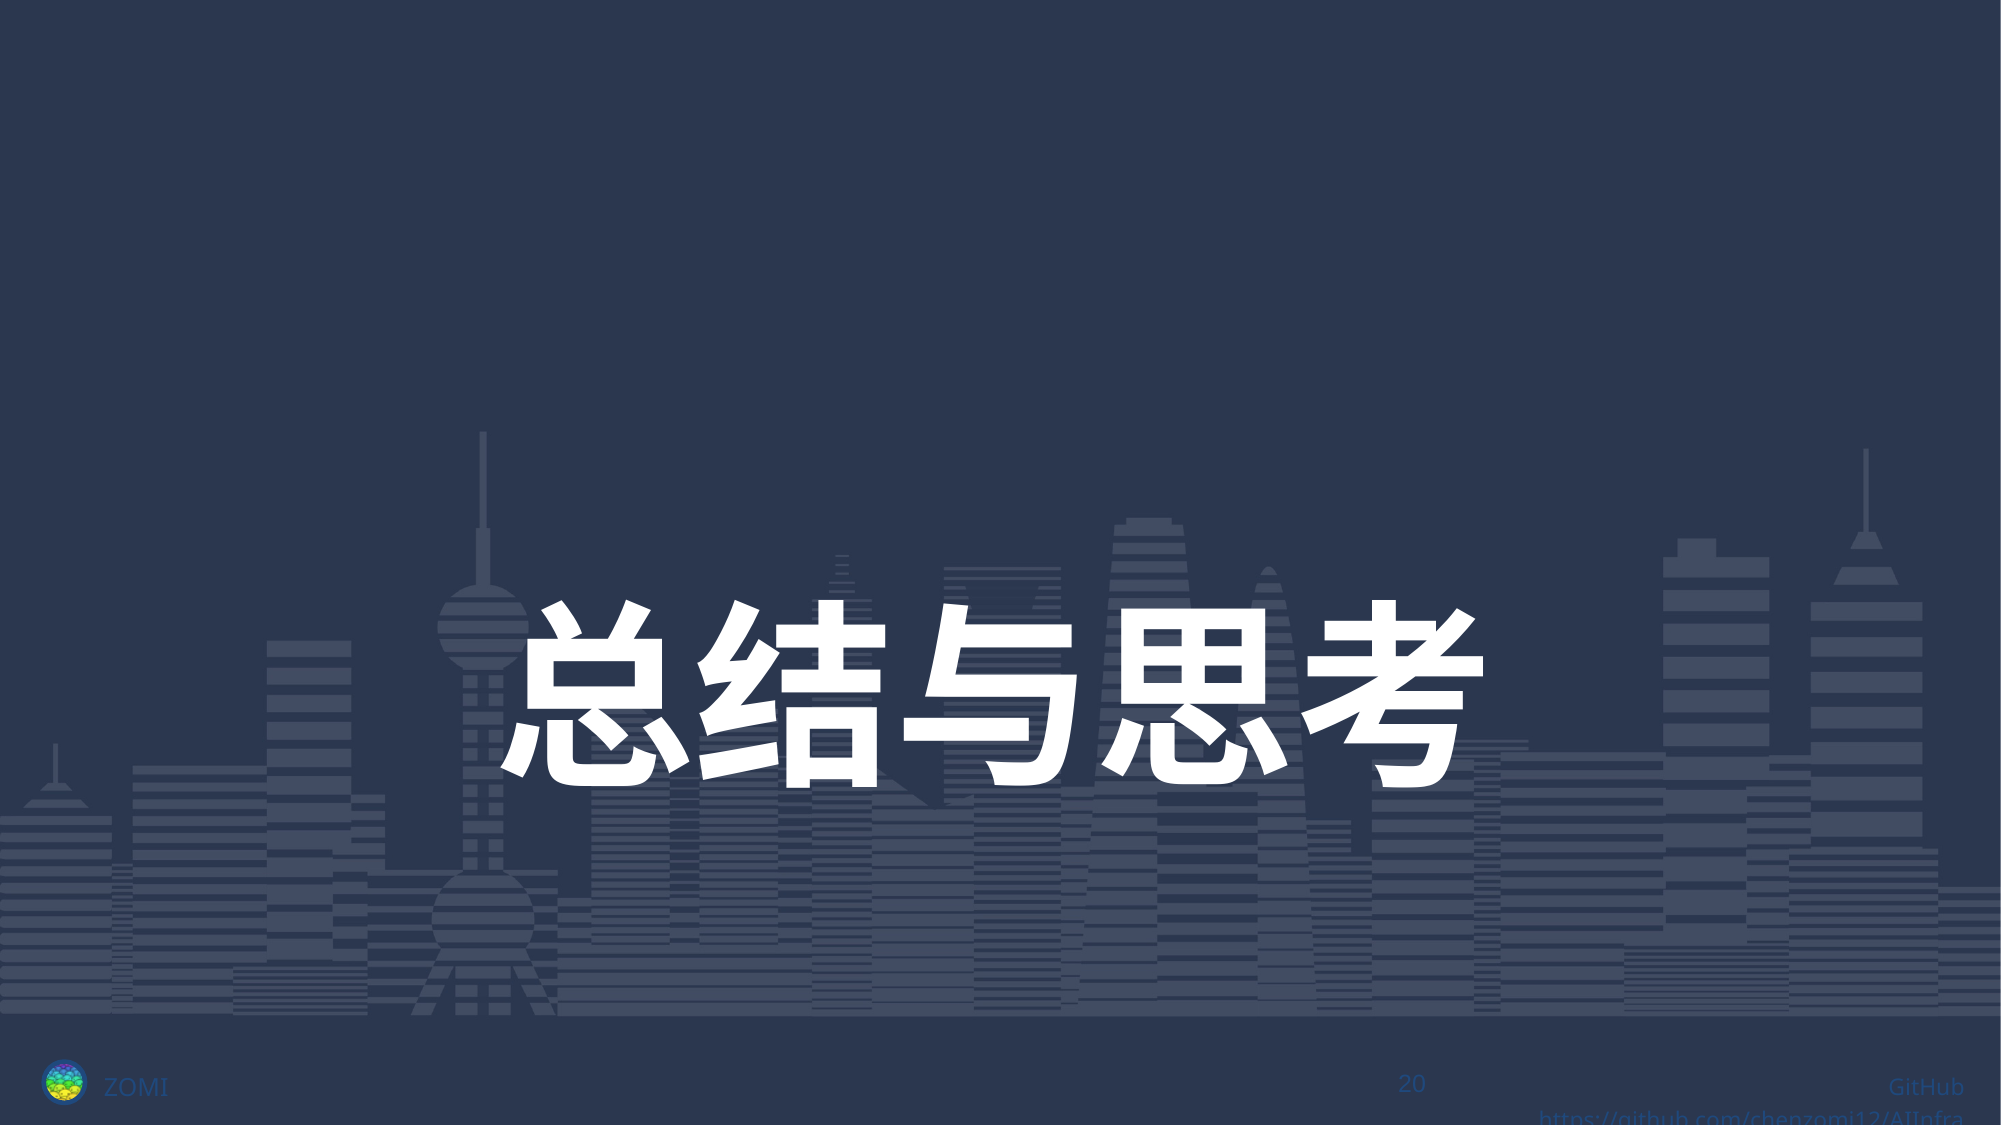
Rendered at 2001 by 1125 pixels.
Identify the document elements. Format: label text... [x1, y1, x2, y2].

picture [1573, 1117, 1580, 1125]
picture [1678, 1117, 1685, 1125]
picture [1765, 1117, 1771, 1125]
picture [1620, 1117, 1627, 1125]
picture [1542, 1117, 1548, 1125]
picture [1792, 1117, 1798, 1125]
picture [0, 0, 2001, 1125]
picture [1831, 1117, 1837, 1125]
list 总结与思考 [79, 394, 1910, 986]
picture [1650, 1117, 1656, 1125]
picture [1816, 1117, 1824, 1125]
picture [1709, 1117, 1717, 1125]
picture [1724, 1117, 1730, 1125]
picture [1923, 1117, 1929, 1125]
